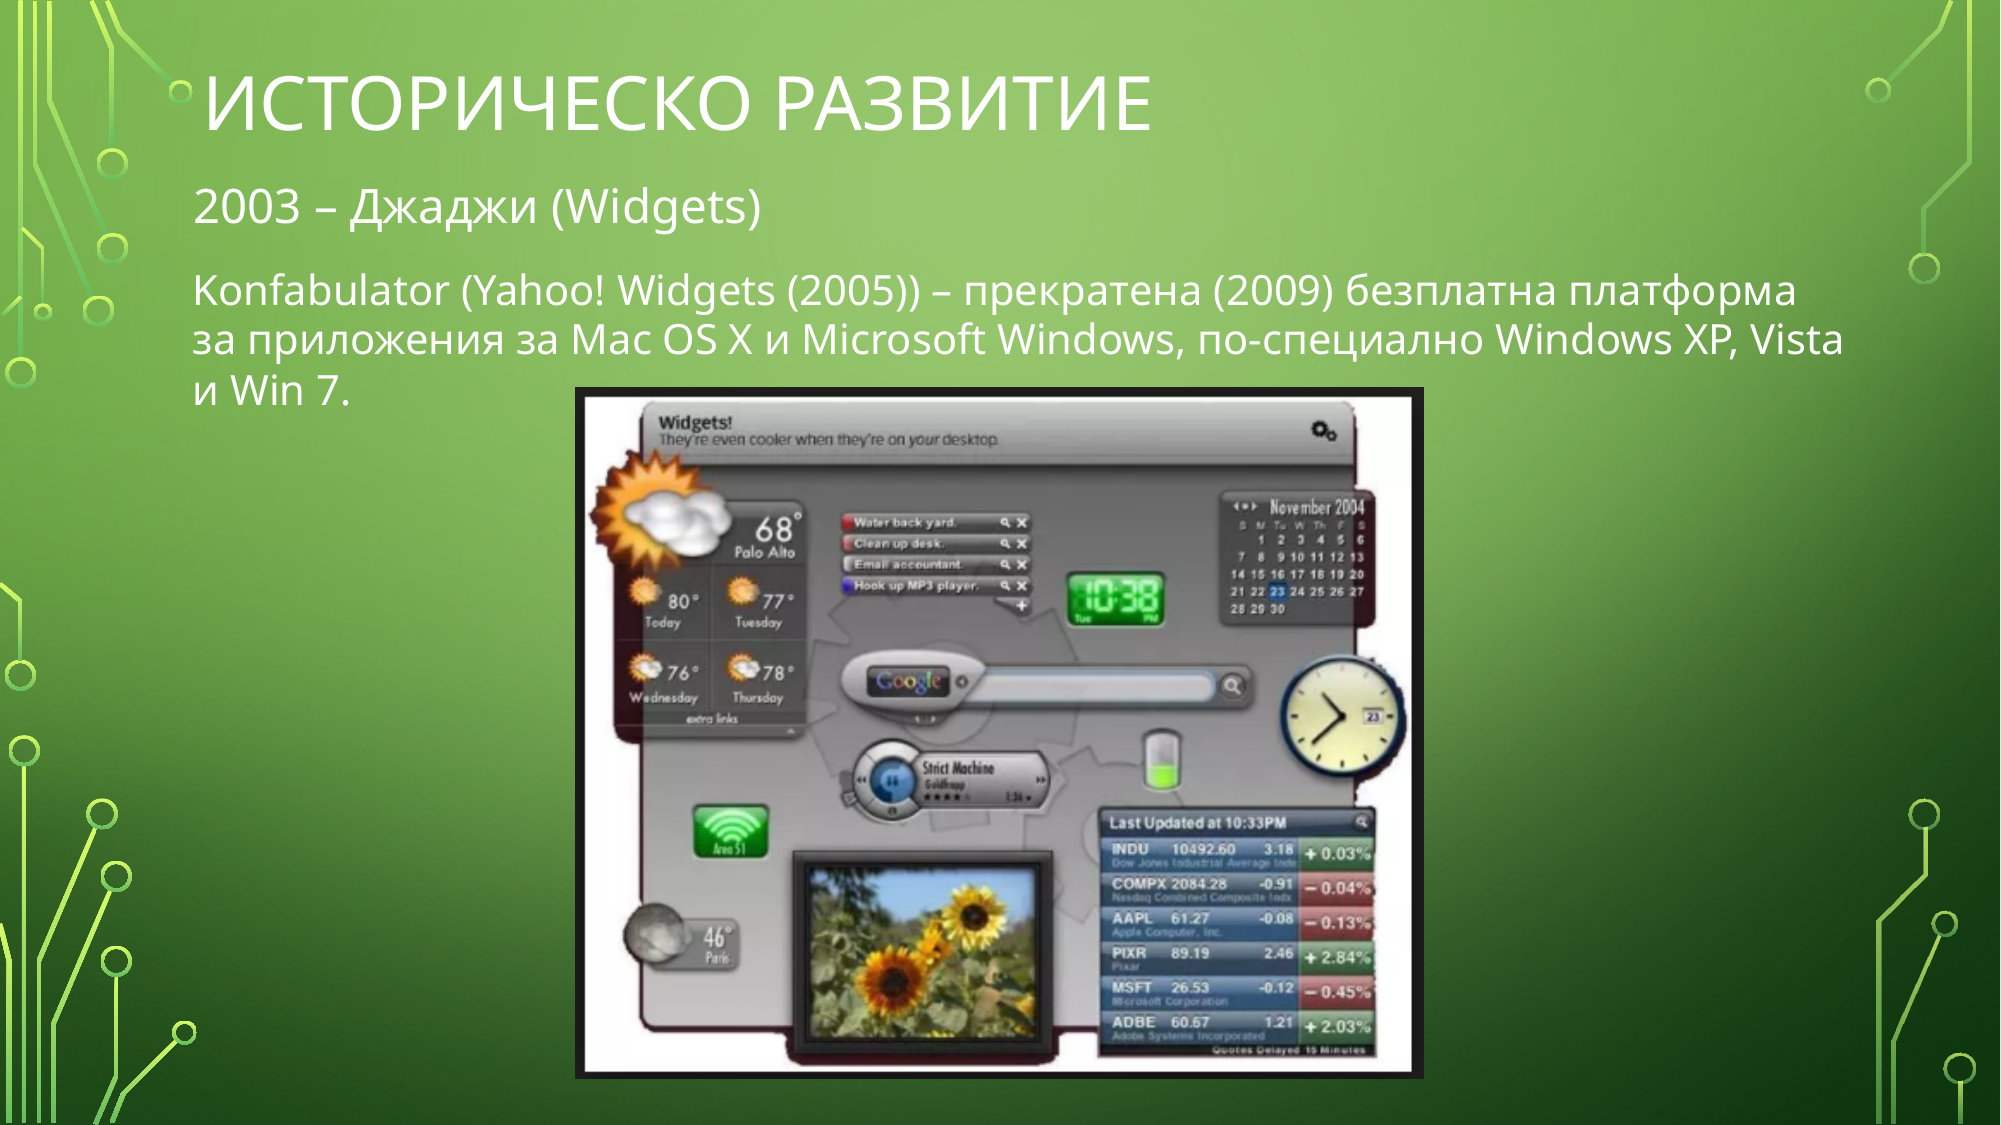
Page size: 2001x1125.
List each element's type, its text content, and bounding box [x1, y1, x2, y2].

text_box [1424, 421, 1478, 958]
picture [575, 386, 1424, 1080]
text_box [0, 313, 575, 958]
list 2003 – Джаджи (Widgets) [178, 160, 1822, 241]
title Историческо развитие [187, 44, 1813, 160]
text_box Konfabulator (Yahoo! Widgets (2005)) – прекратена (2009) безплатна платформа за приложения за Mac OS X и Microsoft Windows, по-специално Windows XP, Vista и Win 7. [178, 256, 1860, 421]
